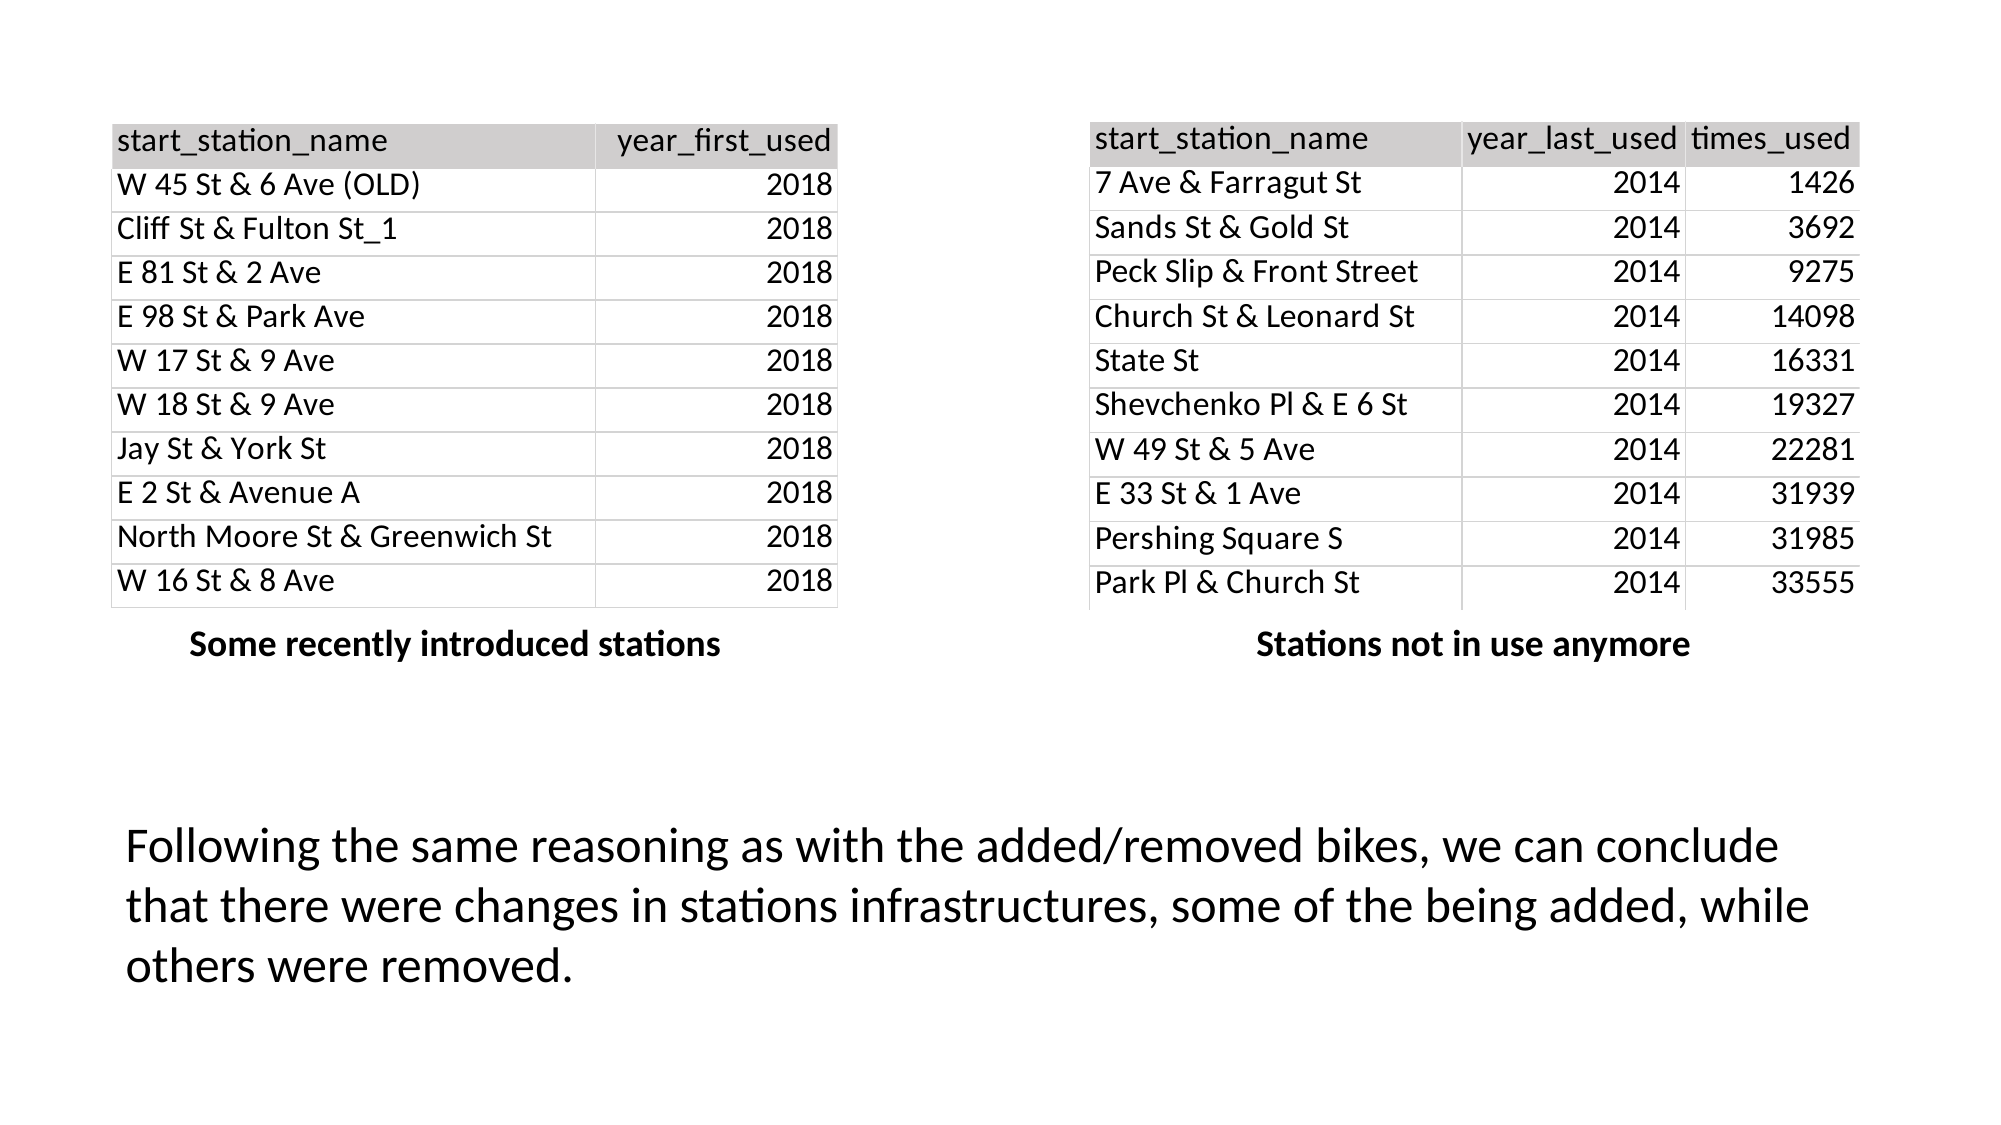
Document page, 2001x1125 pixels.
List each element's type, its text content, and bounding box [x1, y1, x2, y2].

text_box Stations not in use anymore [1241, 612, 1768, 672]
text_box Following the same reasoning as with the added/removed bikes, we can conclude that there were changes in stations infrastructures, some of the being added, while others were removed. [110, 804, 1862, 1000]
text_box Some recently introduced stations [174, 611, 776, 672]
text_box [1088, 120, 1862, 612]
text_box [110, 123, 840, 610]
